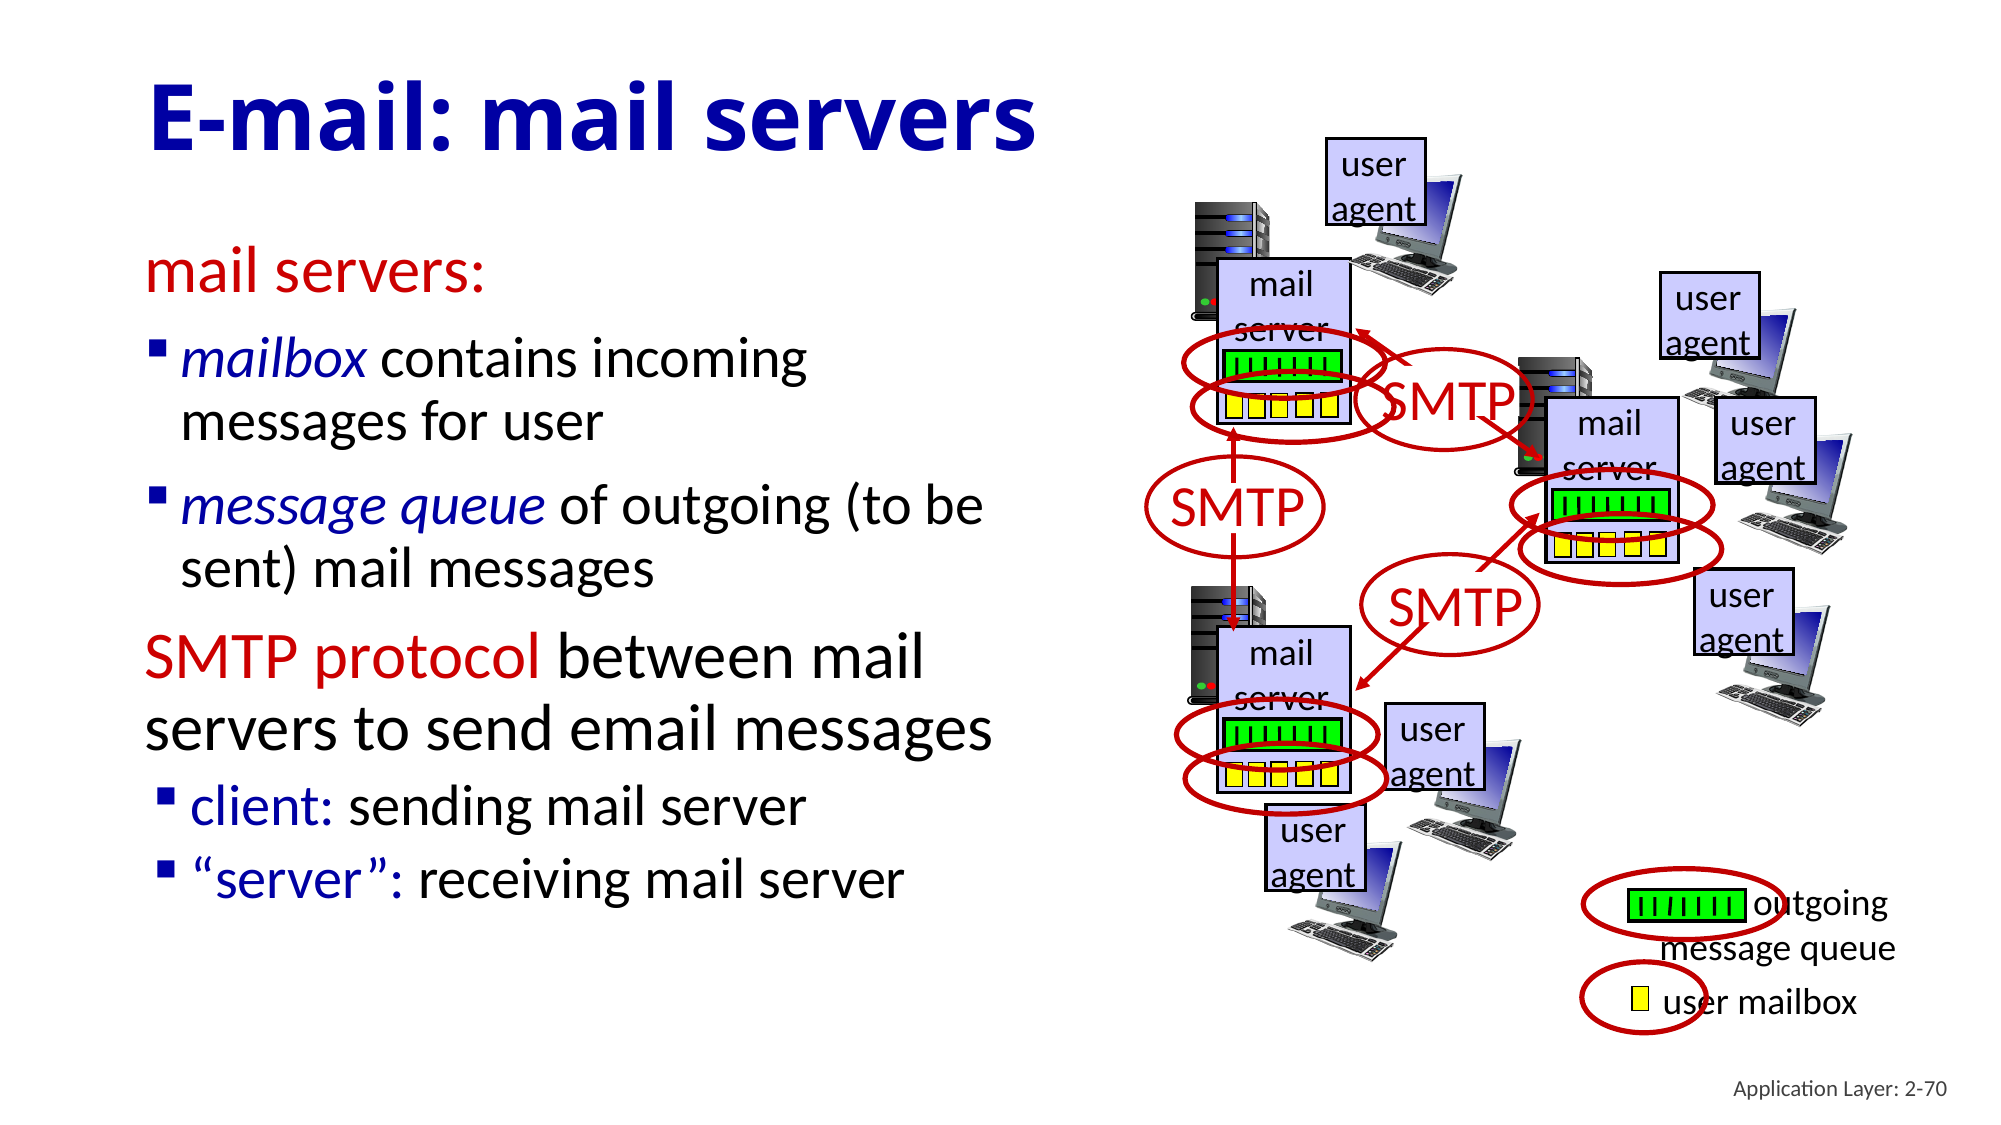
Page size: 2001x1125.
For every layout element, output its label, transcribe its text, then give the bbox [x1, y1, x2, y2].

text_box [1146, 348, 1539, 655]
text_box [1176, 327, 1785, 940]
slide_number Application Layer: 2-70 [1512, 1056, 1963, 1117]
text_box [1184, 371, 1722, 1033]
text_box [1722, 870, 1914, 1031]
text_box mail servers: mailbox contains incoming messages for user message queue of outgoing (to be sent) mail messages SMTP protocol between mail servers to send email messages client: sending mail server “server”: receiving mail server [108, 227, 1040, 990]
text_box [1154, 131, 1857, 972]
title E-mail: mail servers [131, 47, 1856, 195]
